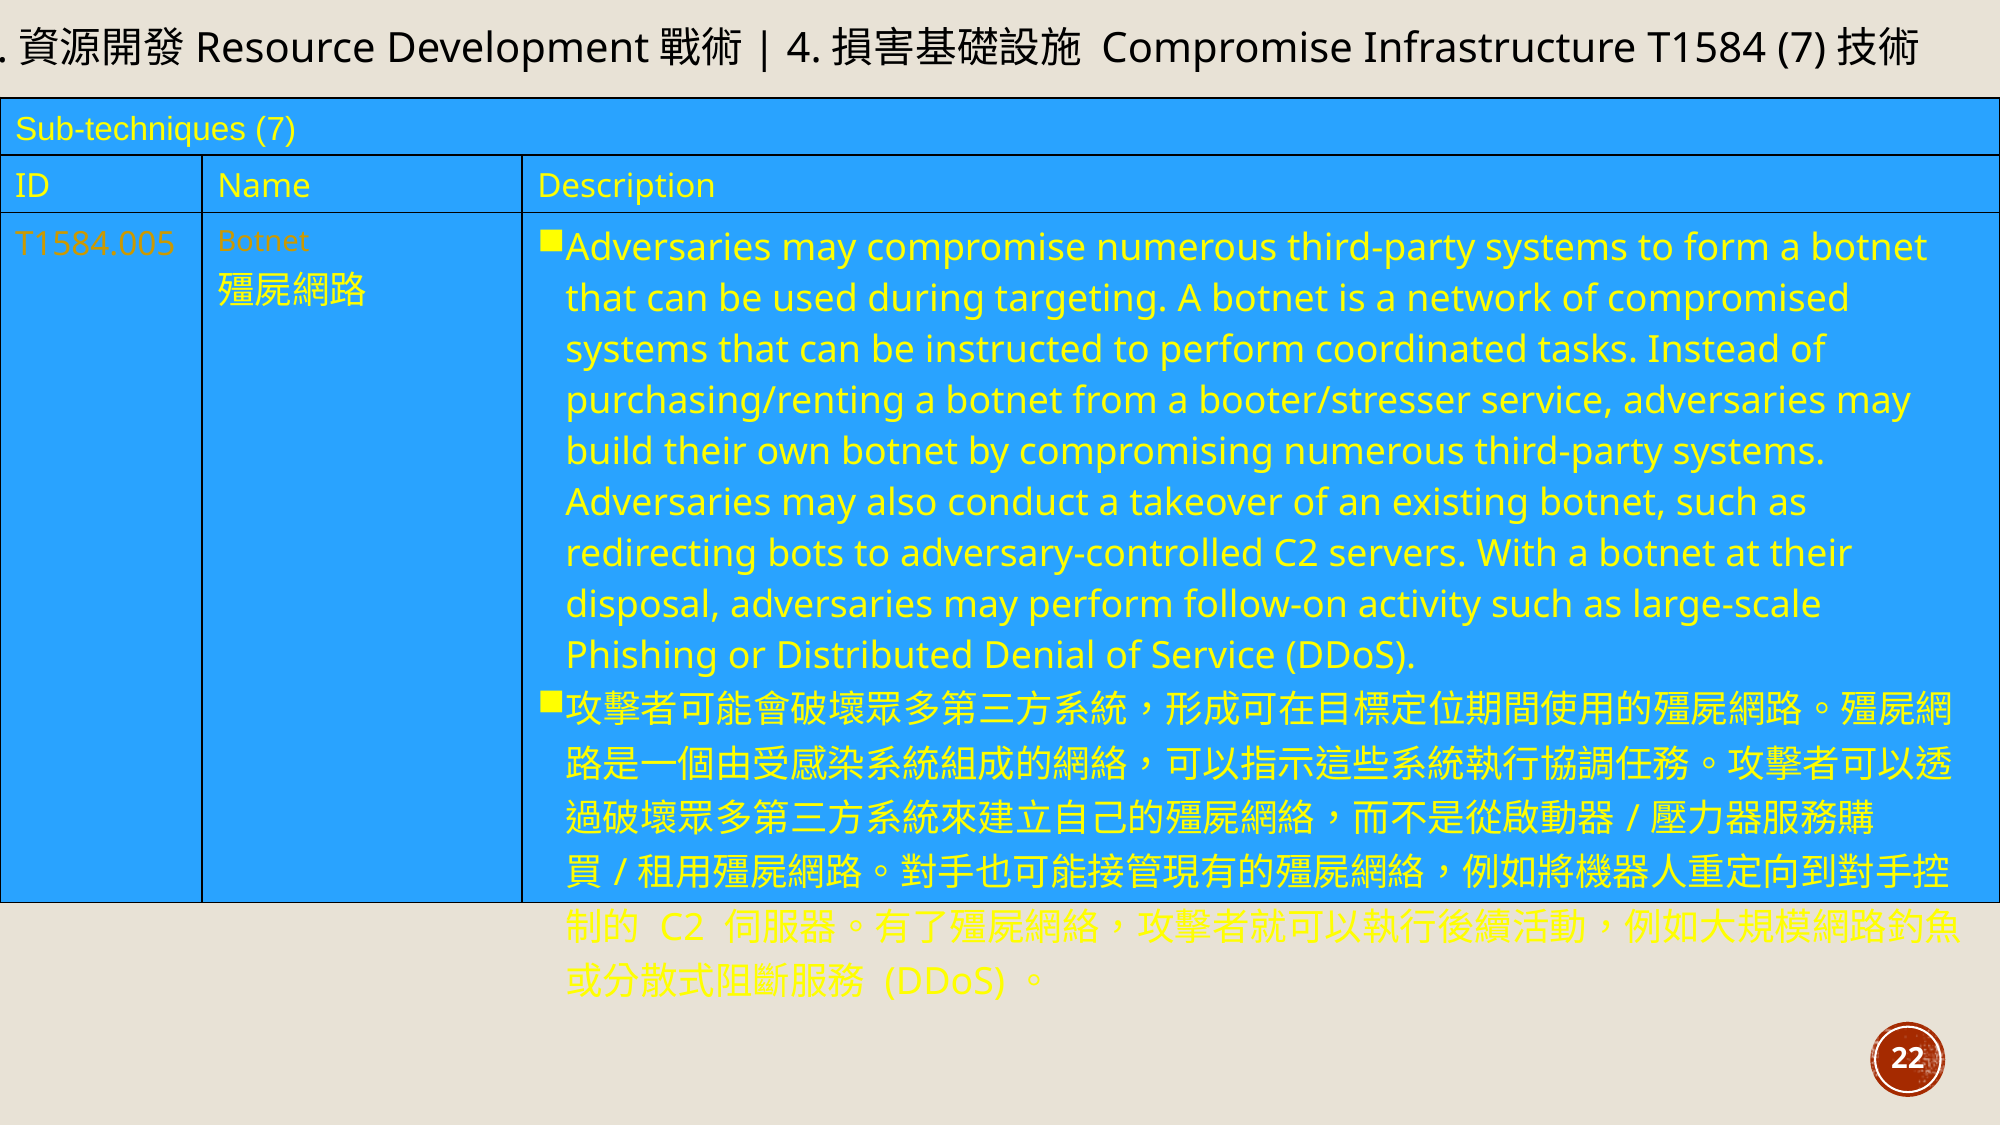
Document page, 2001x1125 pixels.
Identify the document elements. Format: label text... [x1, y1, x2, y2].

table_cell Botnet 殭屍網路 [203, 216, 521, 1015]
slide_number 22 [1855, 1028, 1961, 1089]
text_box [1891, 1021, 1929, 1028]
table_cell T1584.005 [1, 216, 201, 1015]
table_cell Adversaries may compromise numerous third-party systems to form a botnet that can be used during targeting. A botnet is a network of compromised systems that can be instructed to perform coordinated tasks. Instead of purchasing/renting a botnet from a booter/stresser service, adversaries may build their own botnet by compromising numerous third-party systems. Adversaries may also conduct a takeover of an existing botnet, such as redirecting bots to adversary-controlled C2 servers. With a botnet at their disposal, adversaries may perform follow-on activity such as large-scale Phishing or Distributed Denial of Service (DDoS). 攻擊者可能會破壞眾多第三方系統，形成可在目標定位期間使用的殭屍網路。殭屍網路是一個由受感染系統組成的網絡，可以指示這些系統執行協調任務。攻擊者可以透過破壞眾多第三方系統來建立自己的殭屍網絡，而不是從啟動器/壓力器服務購買/租用殭屍網路。對手也可能接管現有的殭屍網絡，例如將機器人重定向到對手控制的 C2 伺服器。有了殭屍網絡，攻擊者就可以執行後續活動，例如大規模網路釣魚或分散式阻斷服務 (DDoS)。 [523, 216, 1999, 1015]
table_cell ID [1, 156, 201, 214]
table_header Sub-techniques (7) [1, 99, 1999, 154]
table_cell Description [523, 156, 1999, 214]
text_box 2.資源開發Resource Development戰術| 4.損害基礎設施 Compromise Infrastructure T1584 (7)技術 [0, 13, 1935, 79]
table_cell Name [203, 156, 521, 214]
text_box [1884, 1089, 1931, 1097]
